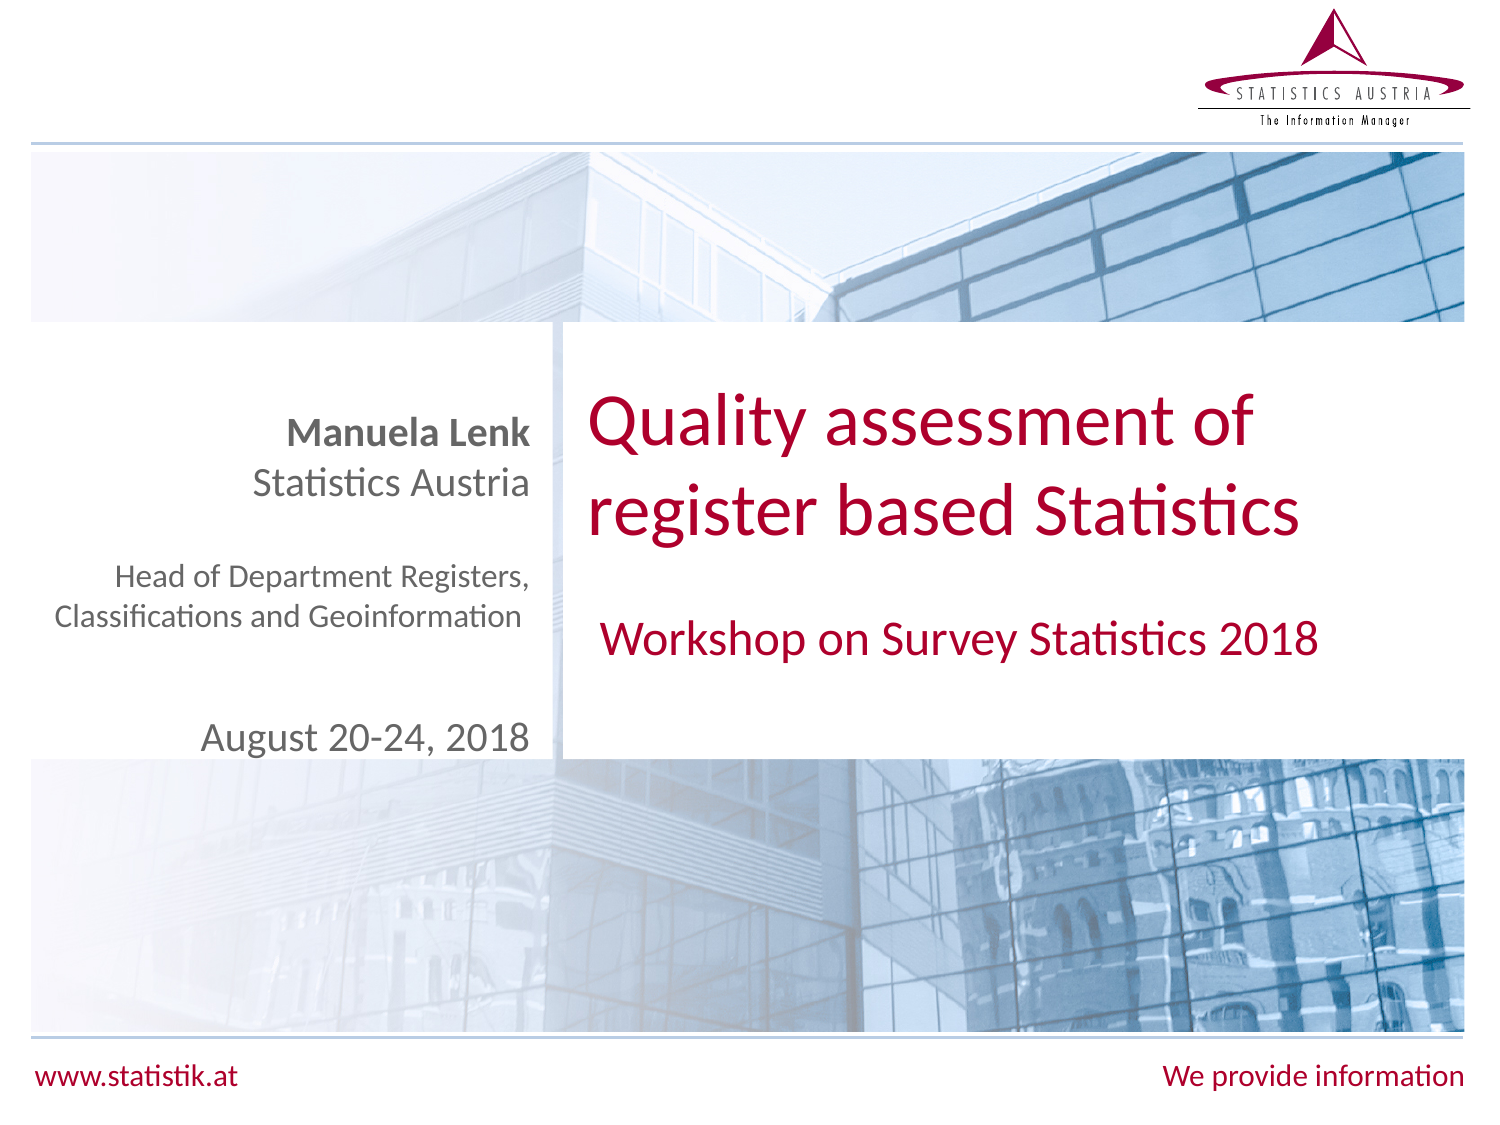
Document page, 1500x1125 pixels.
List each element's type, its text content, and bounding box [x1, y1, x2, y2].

picture [31, 152, 1465, 1032]
subtitle Workshop on Survey Statistics 2018 [584, 597, 1441, 674]
text_box Manuela Lenk Statistics Austria Head of Department Registers, Classifications and Geoinformation August 20-24, 2018 [0, 397, 546, 817]
title Quality assessment of register based Statistics [572, 361, 1459, 559]
picture [1401, 152, 1421, 157]
